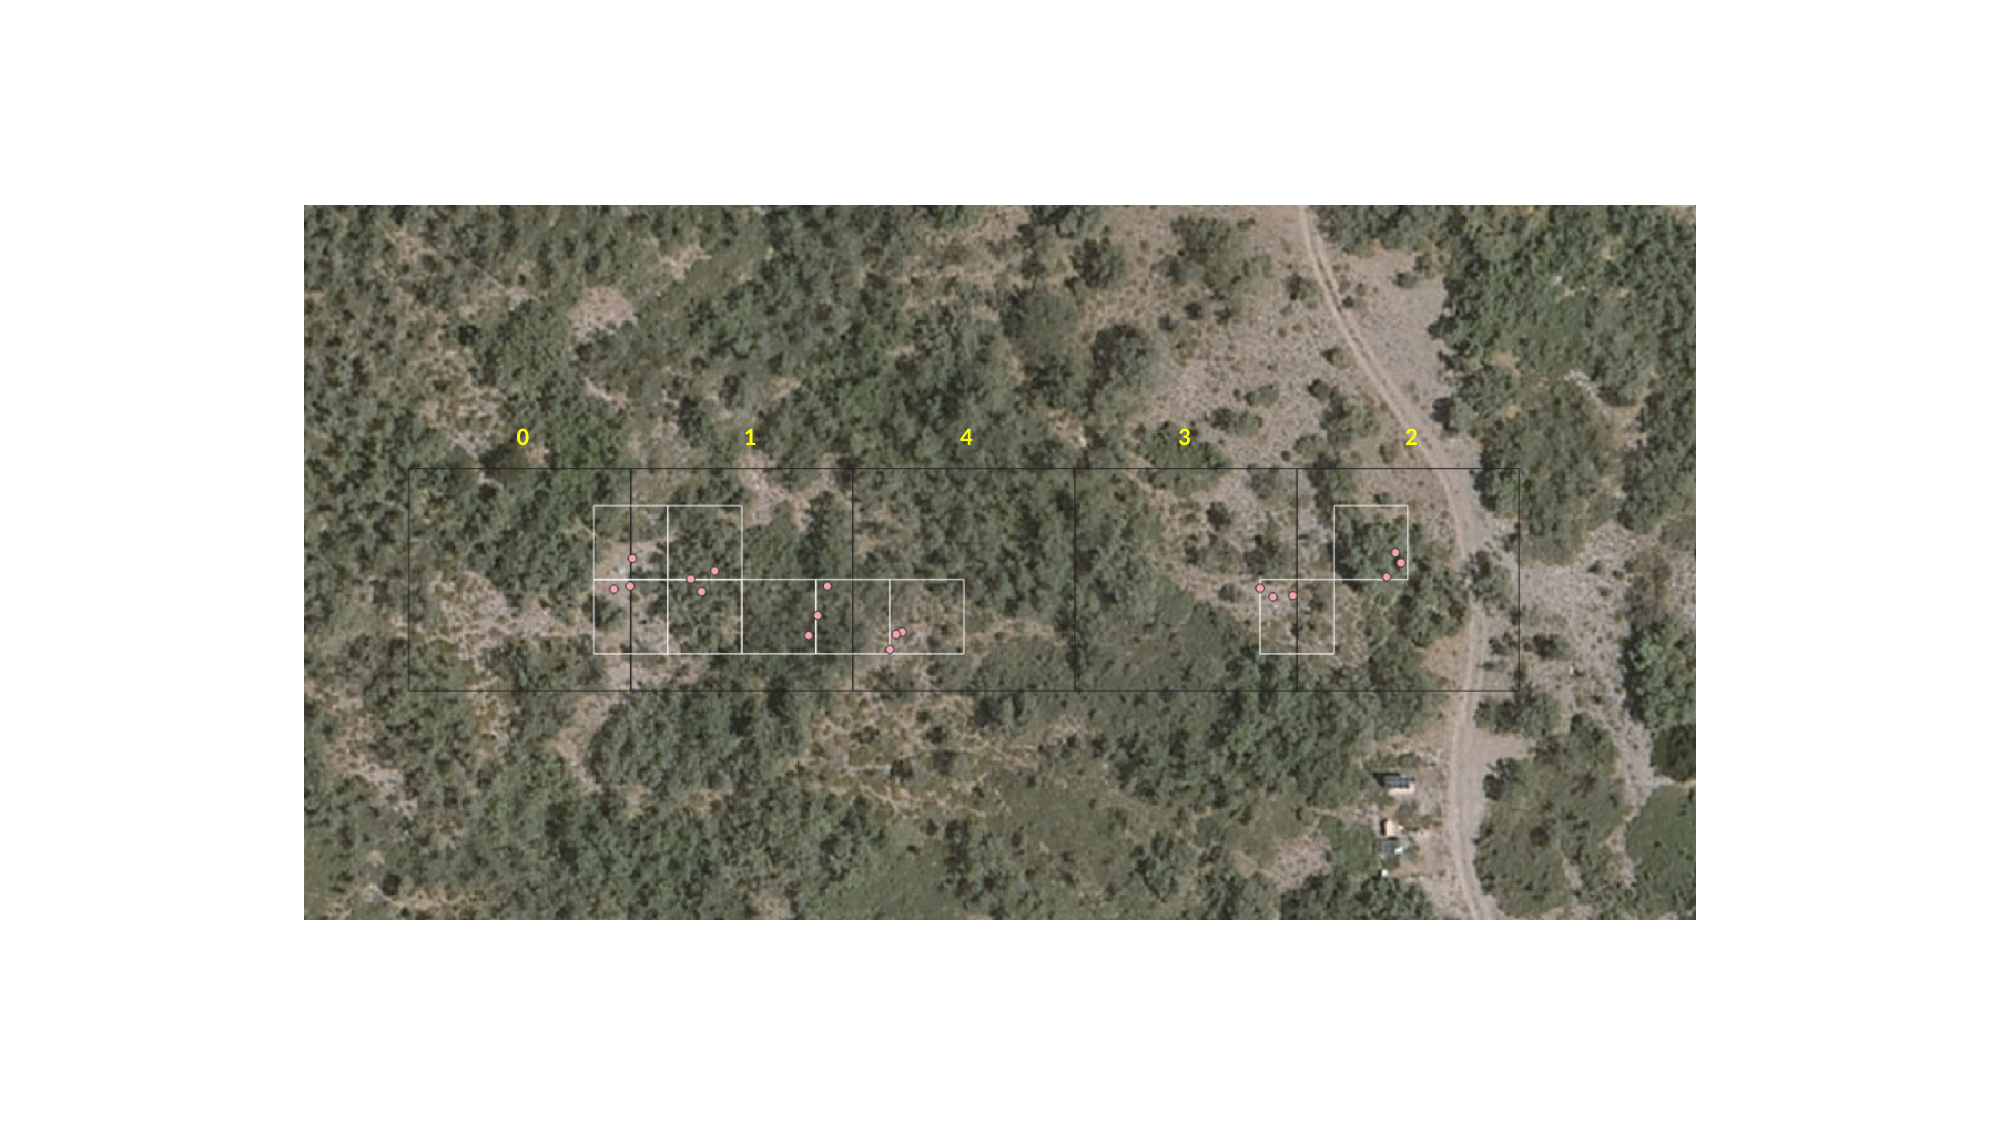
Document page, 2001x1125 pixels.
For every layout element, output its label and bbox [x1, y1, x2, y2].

list [304, 205, 1696, 920]
